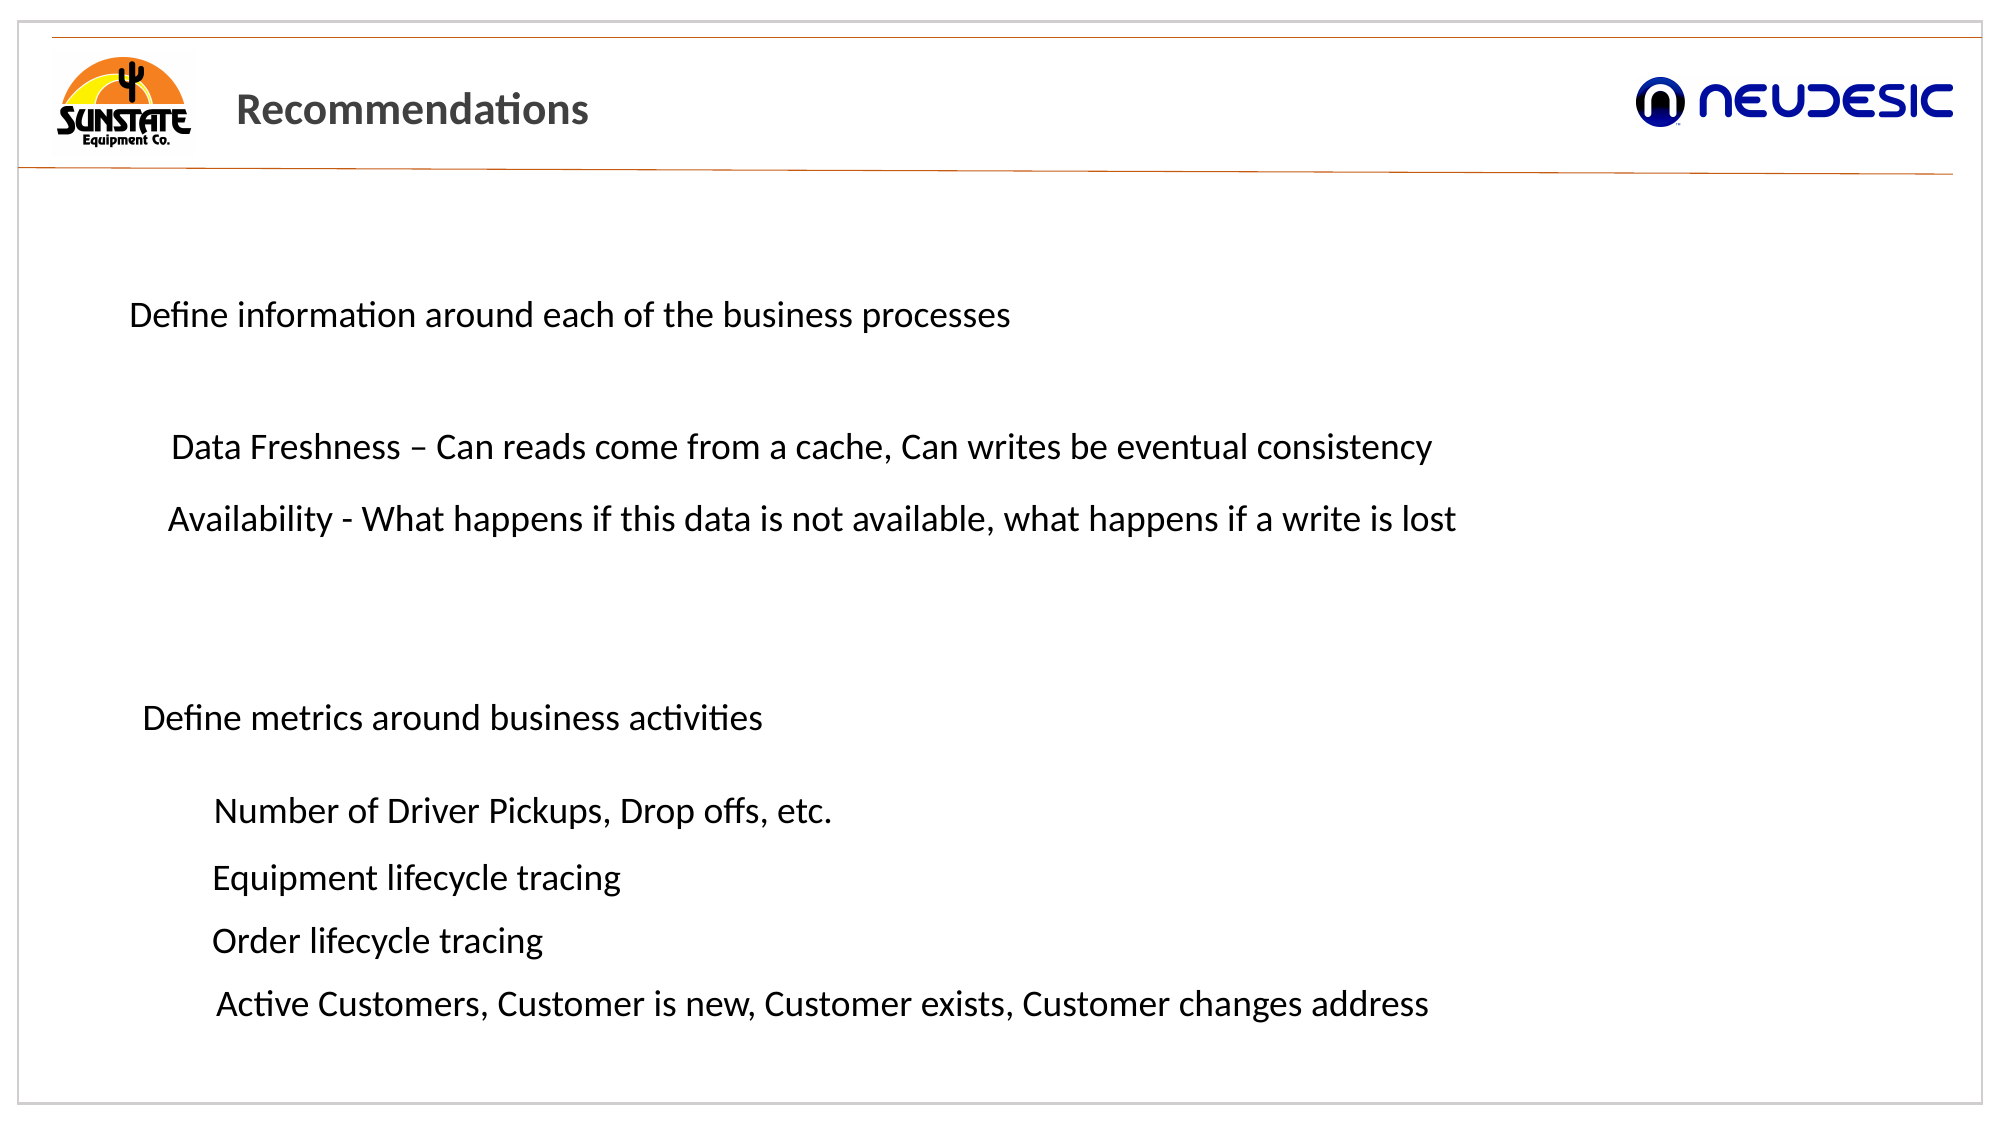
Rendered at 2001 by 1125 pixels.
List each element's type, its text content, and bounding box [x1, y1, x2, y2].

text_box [18, 167, 1953, 175]
text_box [17, 20, 1983, 1105]
text_box Availability - What happens if this data is not available, what happens if a write is lost [153, 486, 1473, 547]
text_box Data Freshness – Can reads come from a cache, Can writes be eventual consistency [156, 414, 1450, 475]
text_box Order lifecycle tracing [197, 908, 559, 969]
text_box Define metrics around business activities [127, 686, 788, 746]
text_box Equipment lifecycle tracing [197, 845, 637, 906]
picture [1636, 77, 1953, 127]
text_box Number of Driver Pickups, Drop offs, etc. [199, 778, 849, 839]
text_box Active Customers, Customer is new, Customer exists, Customer changes address [201, 971, 1446, 1031]
picture [52, 50, 195, 157]
text_box Define information around each of the business processes [114, 282, 1028, 343]
